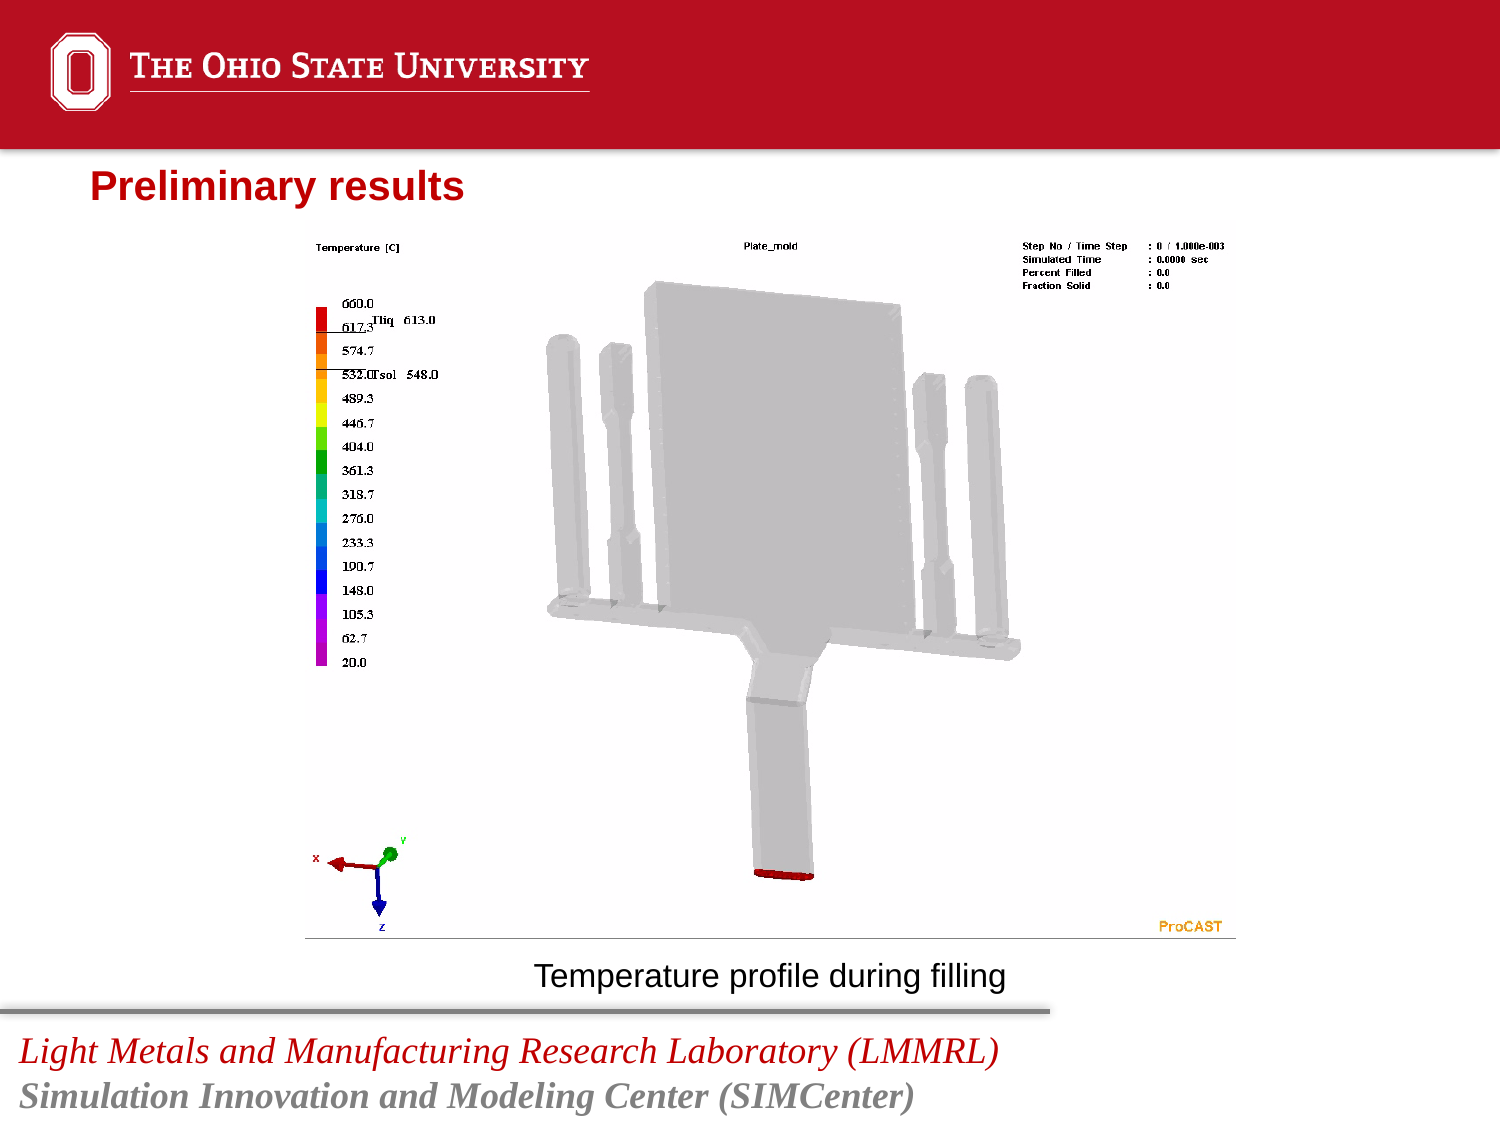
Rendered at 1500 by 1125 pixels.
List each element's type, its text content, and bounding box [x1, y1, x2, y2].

picture [50, 32, 590, 111]
text_box Preliminary results [74, 151, 1042, 235]
text_box Temperature profile during filling [518, 948, 1023, 1002]
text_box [304, 219, 1237, 940]
